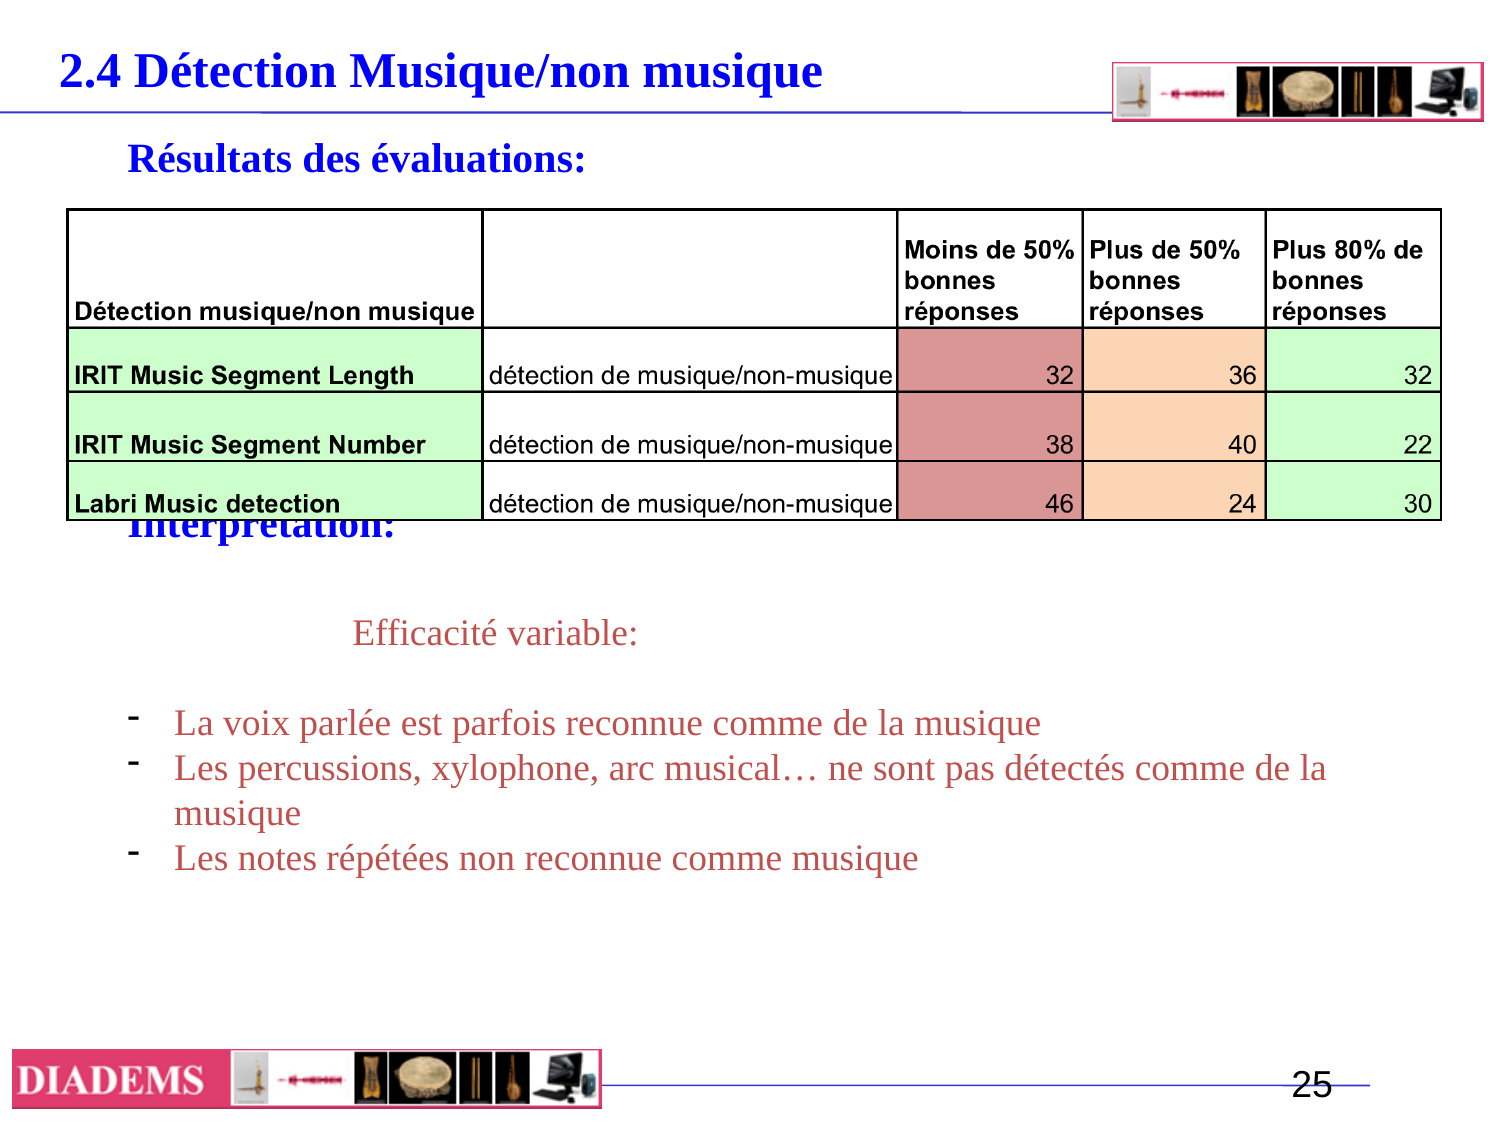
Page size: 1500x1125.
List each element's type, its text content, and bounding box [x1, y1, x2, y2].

text_box <numéro> [1276, 1045, 1490, 1120]
text_box Résultats des évaluations: Interprétation: Efficacité variable: La voix parlée est parfois reconnue comme de la musique Les percussions, xylophone, arc musical… ne sont pas détectés comme de la musique Les notes répétées non reconnue comme musique [112, 116, 1413, 206]
text_box Résultats des évaluations: Interprétation: Efficacité variable: La voix parlée est parfois reconnue comme de la musique Les percussions, xylophone, arc musical… ne sont pas détectés comme de la musique Les notes répétées non reconnue comme musique [112, 530, 1413, 979]
picture [1112, 62, 1484, 122]
picture [12, 1049, 602, 1109]
picture [66, 208, 1442, 522]
text_box 2.4 Détection Musique/non musique [0, 0, 1225, 113]
